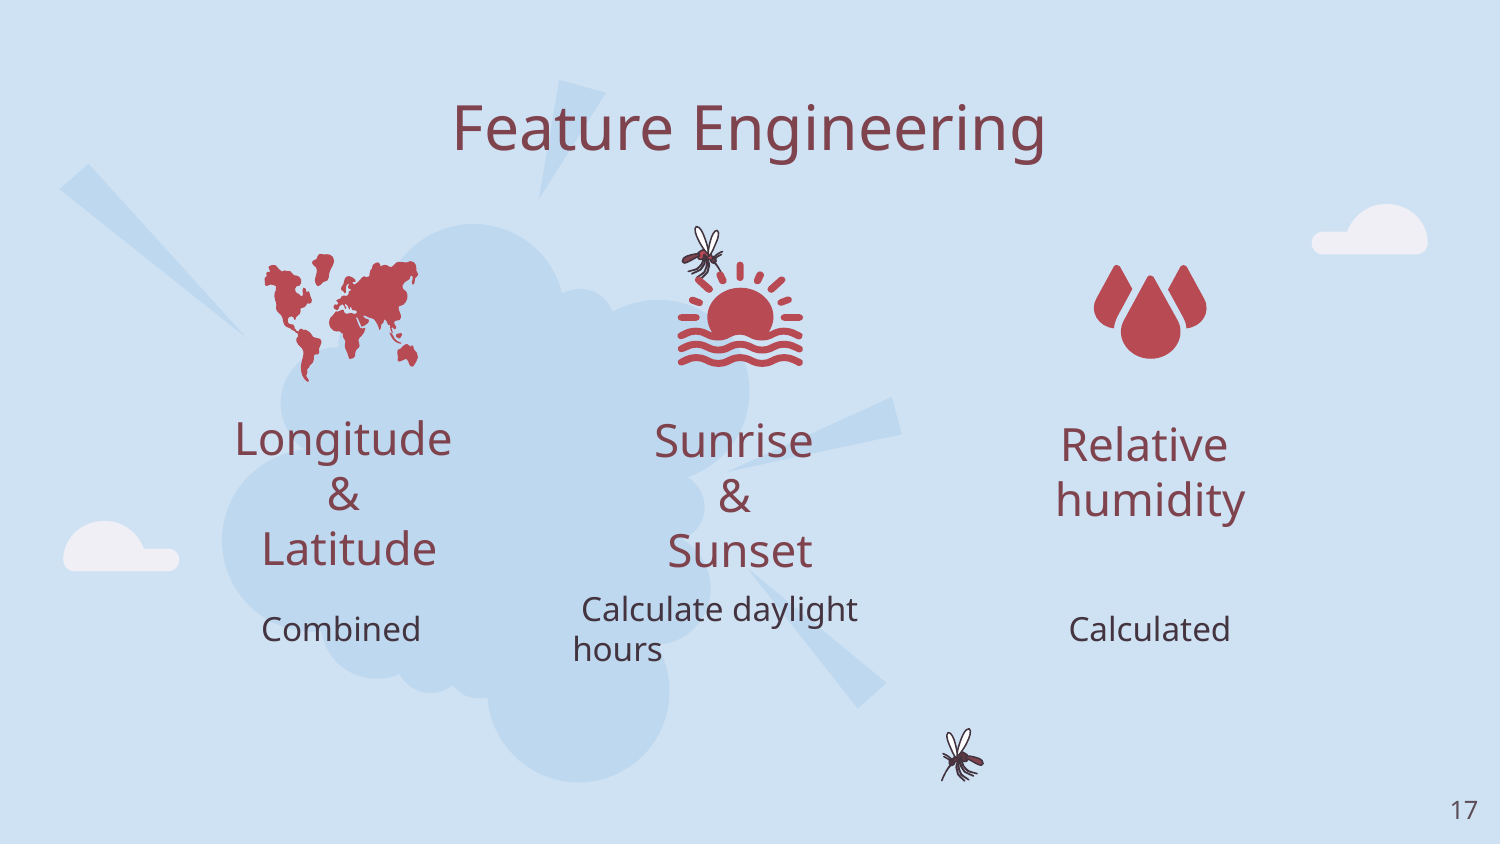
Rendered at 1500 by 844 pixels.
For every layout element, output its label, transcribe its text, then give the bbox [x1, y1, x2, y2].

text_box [676, 261, 804, 368]
subtitle Calculate daylight hours [557, 575, 960, 681]
subtitle Longitude & Latitude [85, 394, 614, 500]
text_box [681, 225, 724, 260]
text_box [1088, 264, 1212, 360]
subtitle Combined [158, 575, 525, 681]
slide_number ‹#› [1403, 779, 1494, 844]
subtitle Relative humidity [967, 400, 1333, 475]
subtitle Calculated [967, 575, 1333, 681]
subtitle Sunrise & Sunset [524, 397, 956, 472]
title Feature Engineering [116, 72, 1383, 167]
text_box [264, 253, 419, 383]
